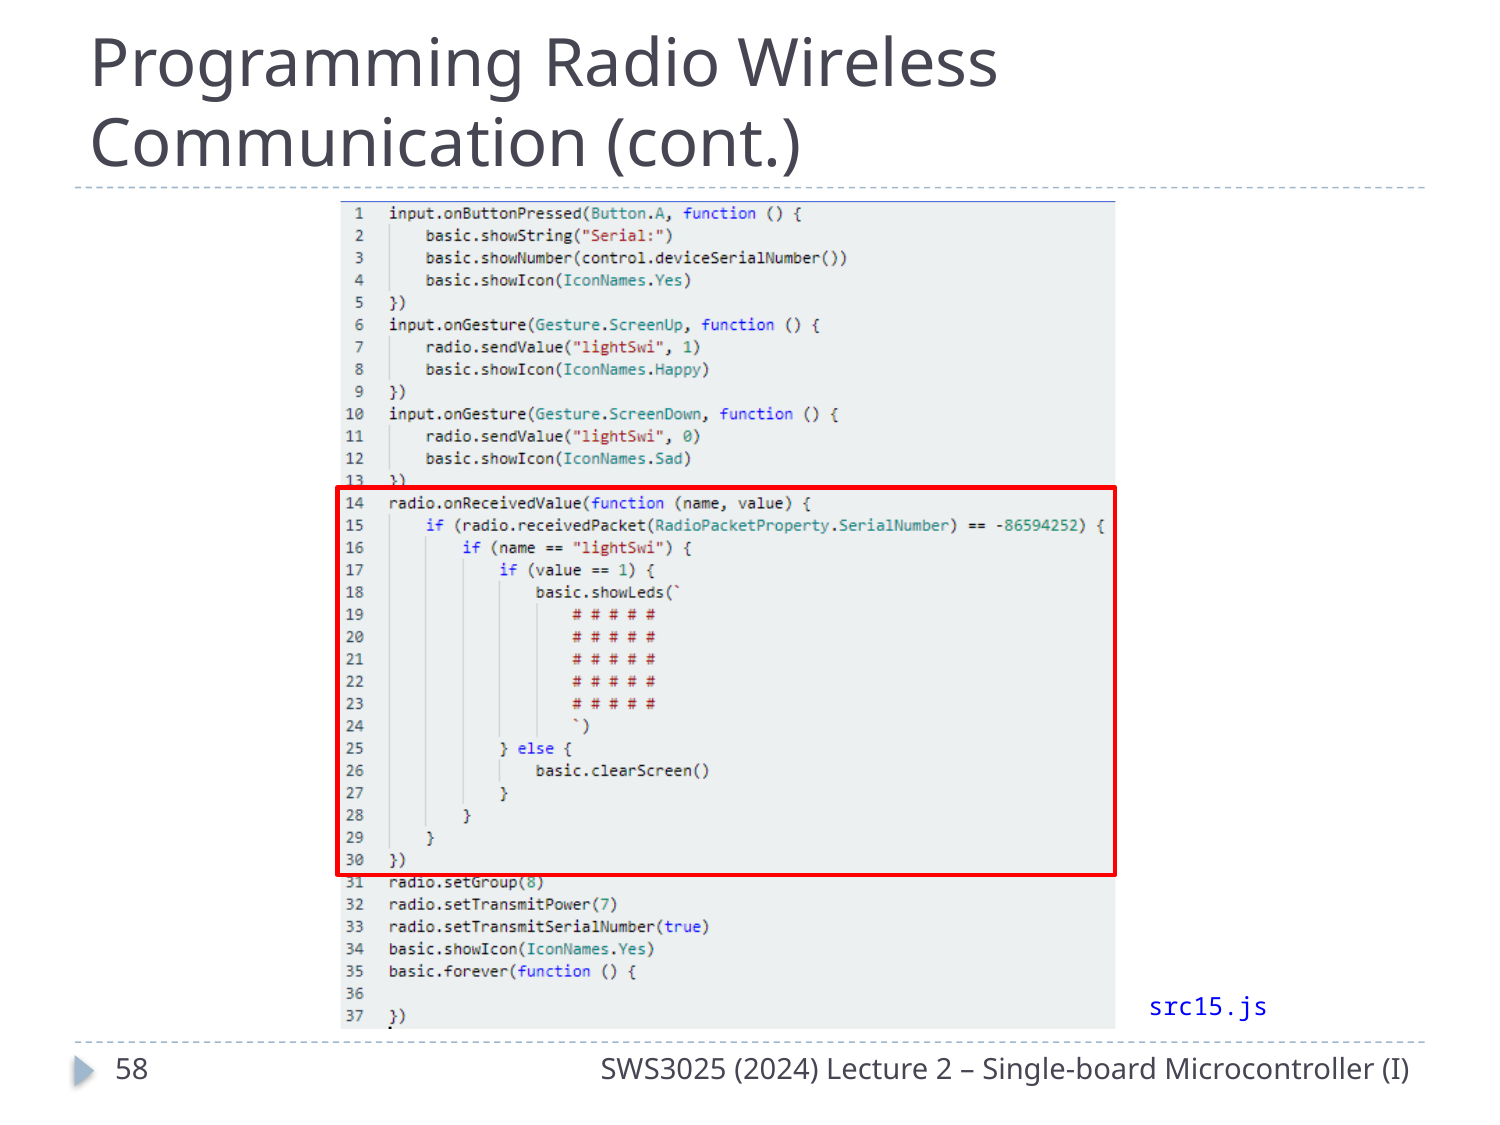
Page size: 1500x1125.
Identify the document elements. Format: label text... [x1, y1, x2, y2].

slide_number 57 [100, 1042, 426, 1103]
footer SWS3025 (2024) Lecture 2 – Single-board Microcontroller (I) [426, 1042, 1425, 1103]
title Programming Radio Wireless Communication (cont.) [75, 24, 1425, 188]
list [340, 200, 1116, 1030]
text_box src15.js [1133, 983, 1284, 1029]
